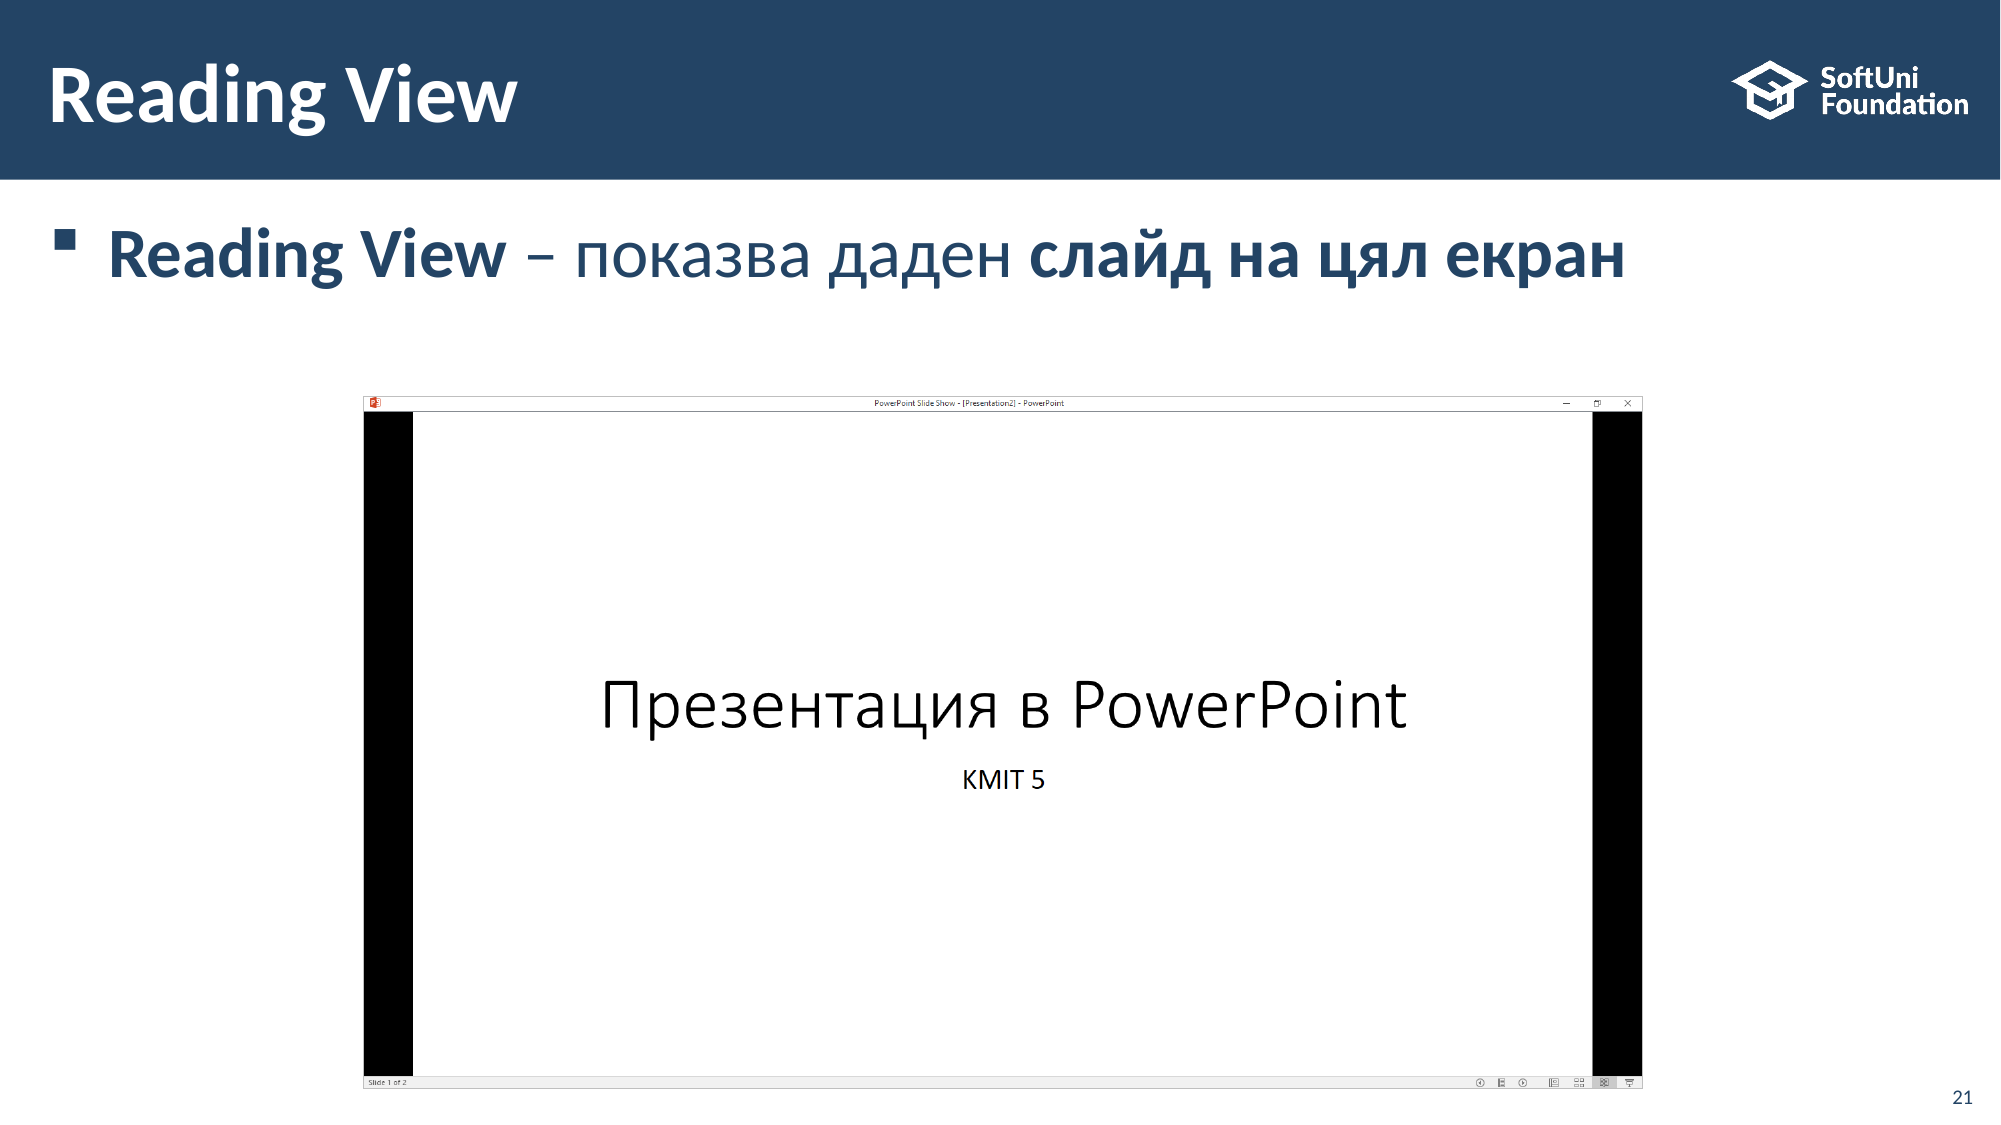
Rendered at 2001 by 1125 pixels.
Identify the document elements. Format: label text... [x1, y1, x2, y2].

slide_number 21 [1927, 1067, 1989, 1117]
picture [1731, 60, 1968, 120]
list Reading View – показва даден слайд на цял екран [31, 196, 1975, 1104]
title Reading View [31, 16, 1716, 162]
picture [363, 396, 1643, 1089]
